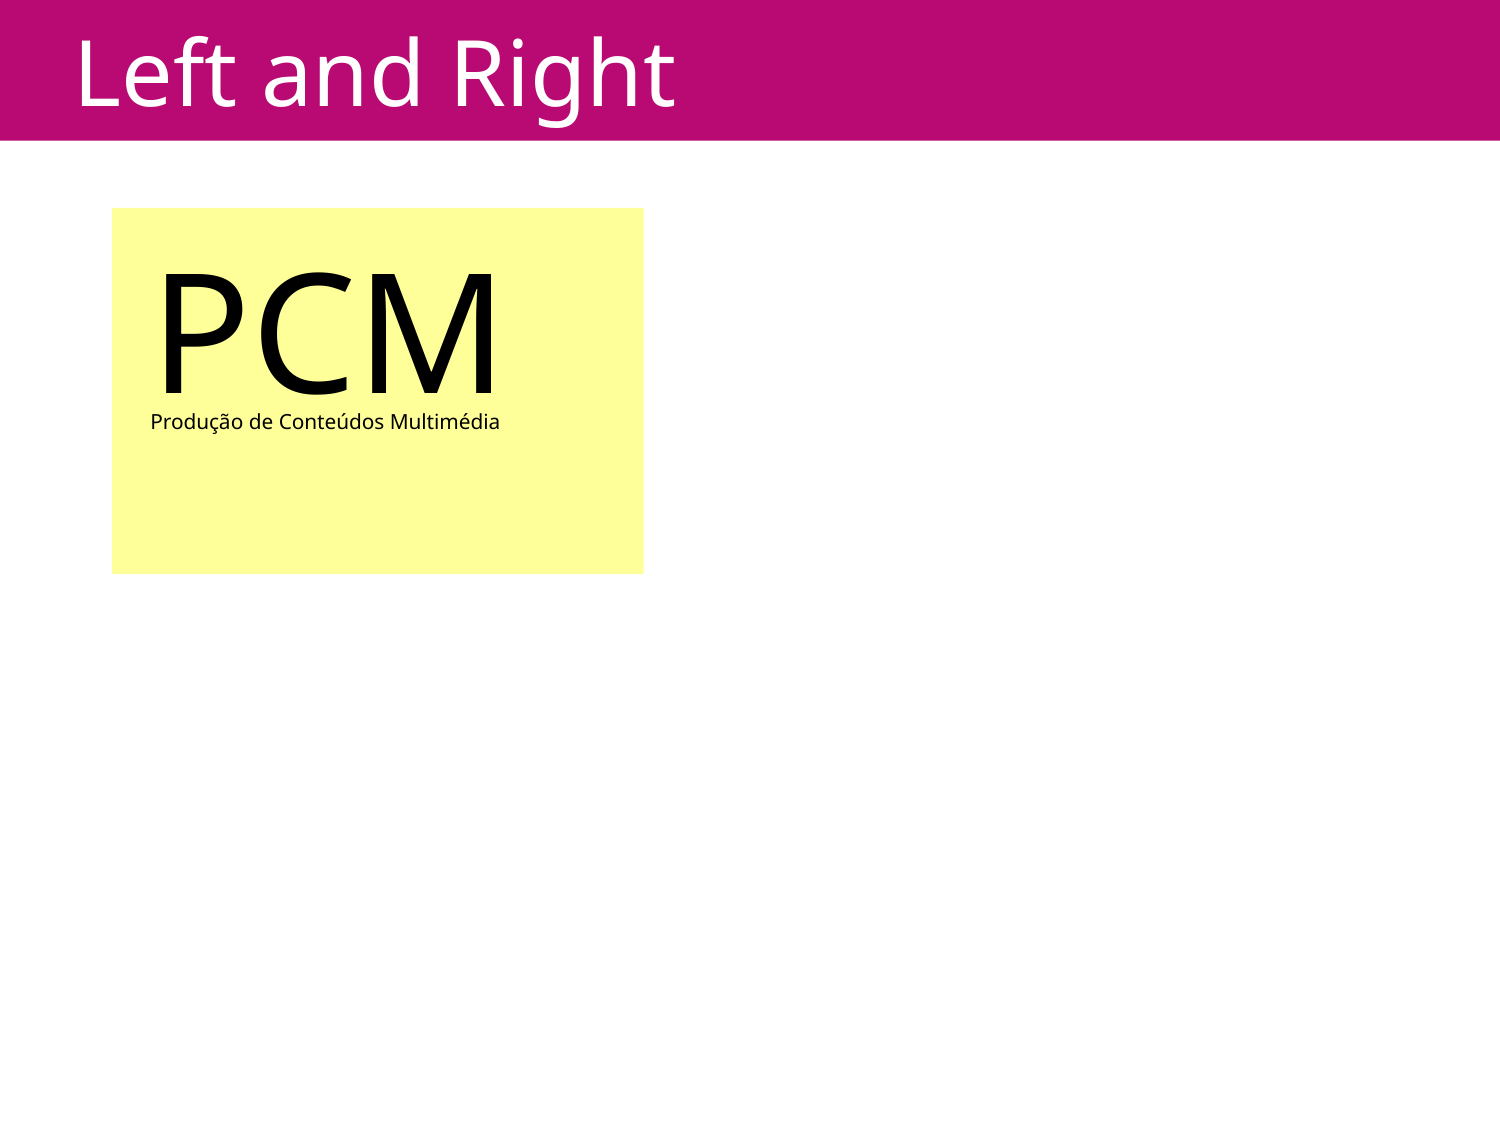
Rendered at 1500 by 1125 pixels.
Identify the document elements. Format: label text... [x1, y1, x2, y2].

text_box [111, 207, 644, 575]
text_box Produção de Conteúdos Multimédia [135, 401, 662, 477]
text_box PCM [135, 219, 662, 401]
title Left and Right [0, 0, 1500, 141]
